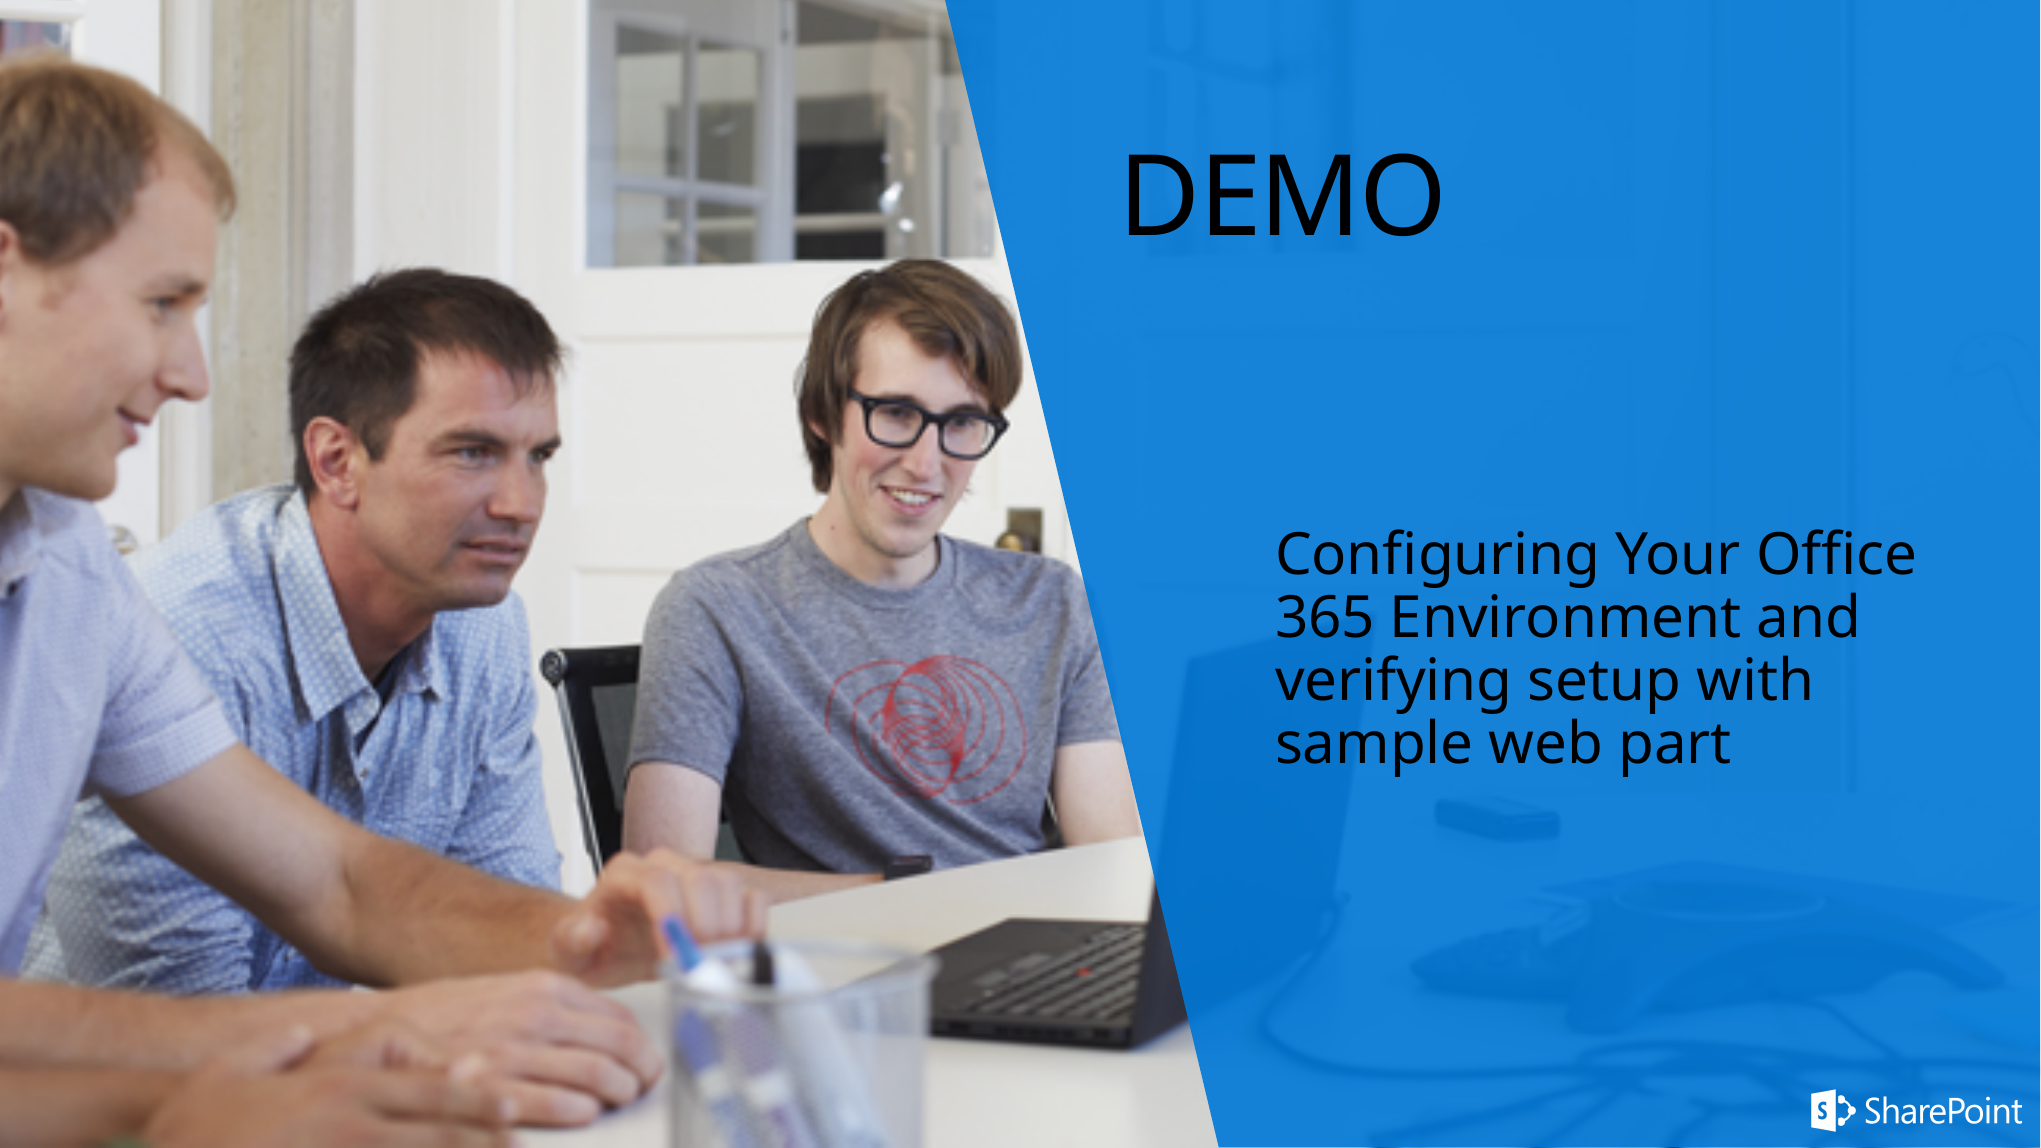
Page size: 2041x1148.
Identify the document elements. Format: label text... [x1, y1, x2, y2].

list Configuring Your Office 365 Environment and verifying setup with sample web part [1245, 500, 1990, 801]
picture [0, 0, 1218, 1148]
picture [1793, 1071, 2040, 1148]
title DEMO [1095, 123, 1995, 499]
